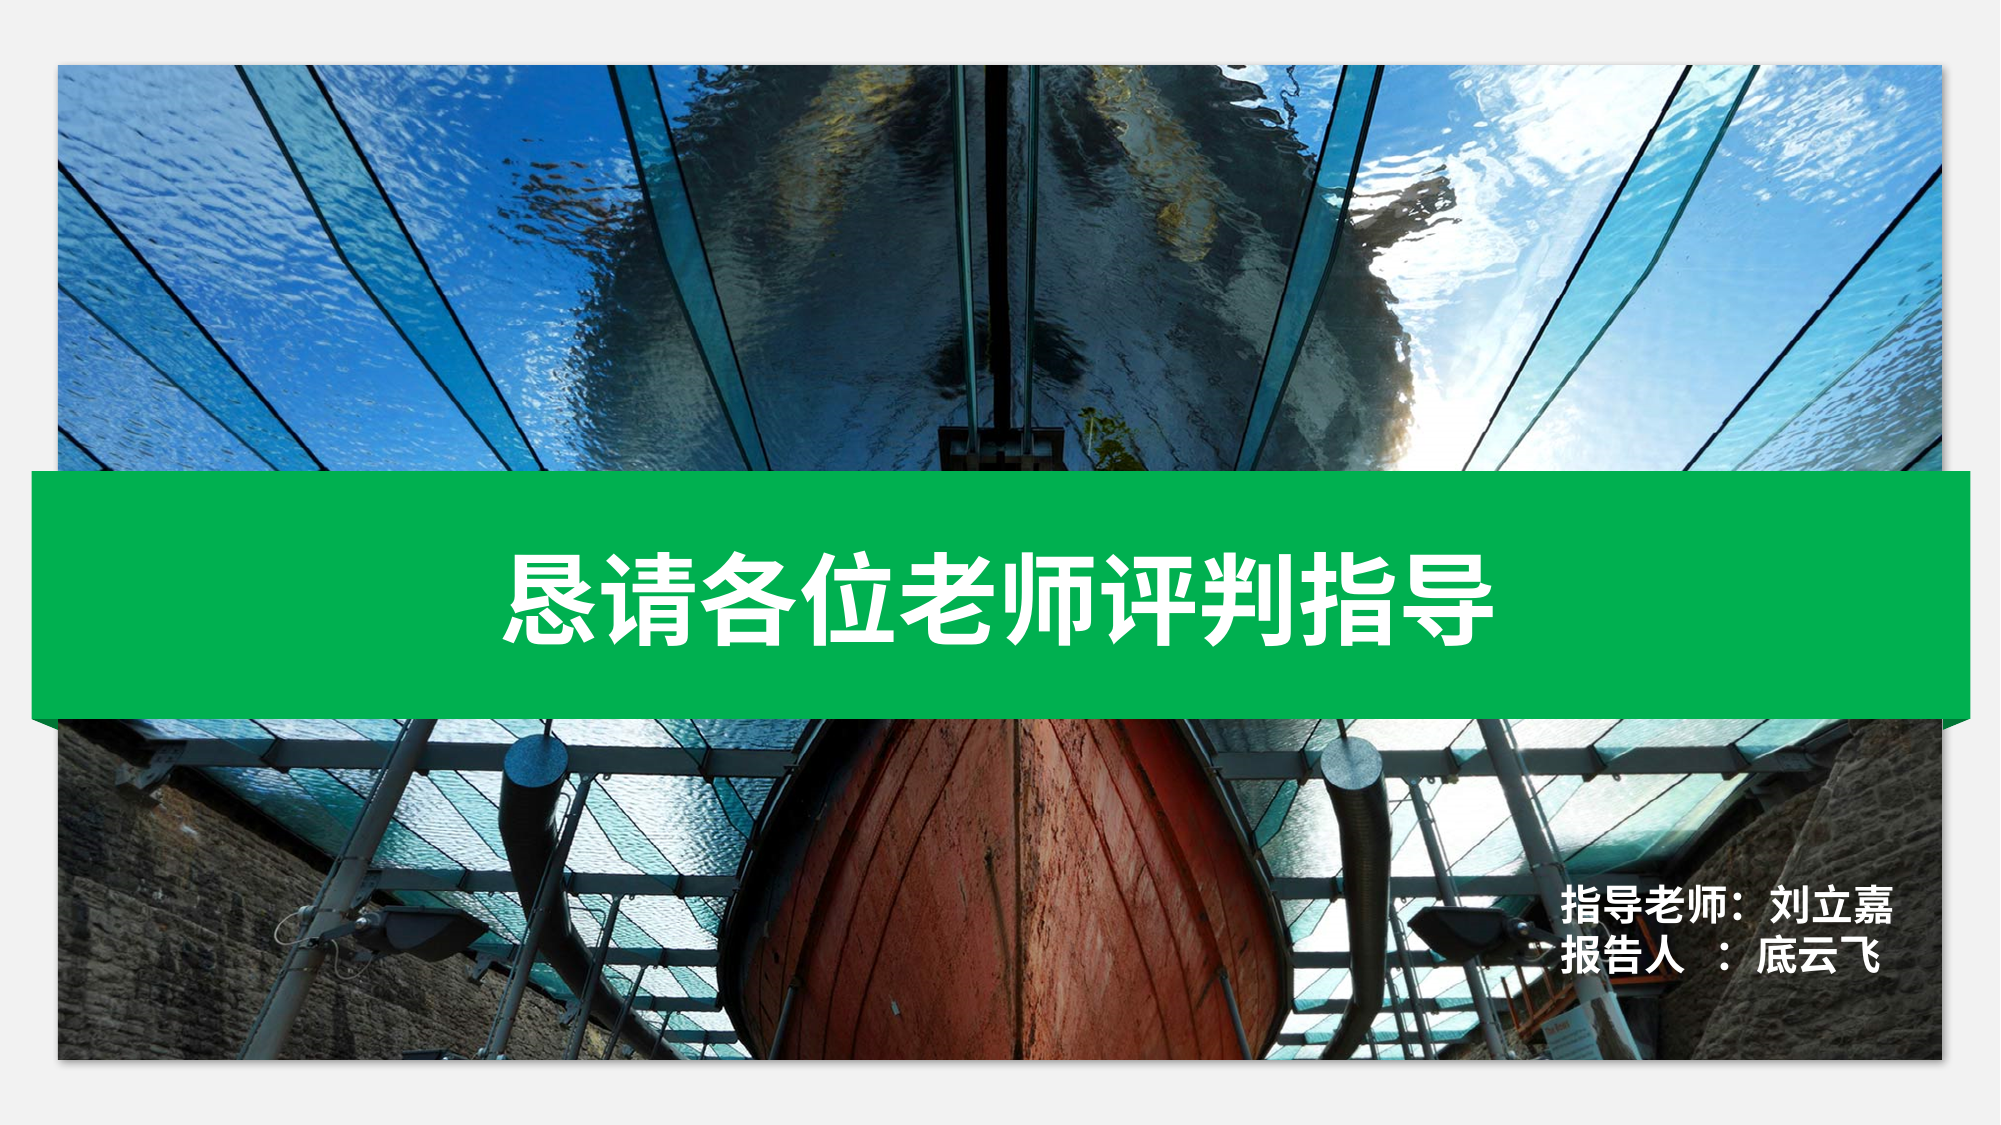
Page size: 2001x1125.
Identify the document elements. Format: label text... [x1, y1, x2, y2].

text_box 指导老师：刘立嘉 报告人 ：底云飞 [1546, 871, 1910, 986]
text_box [31, 471, 1971, 730]
text_box [57, 730, 1943, 1061]
text_box [57, 64, 1943, 471]
